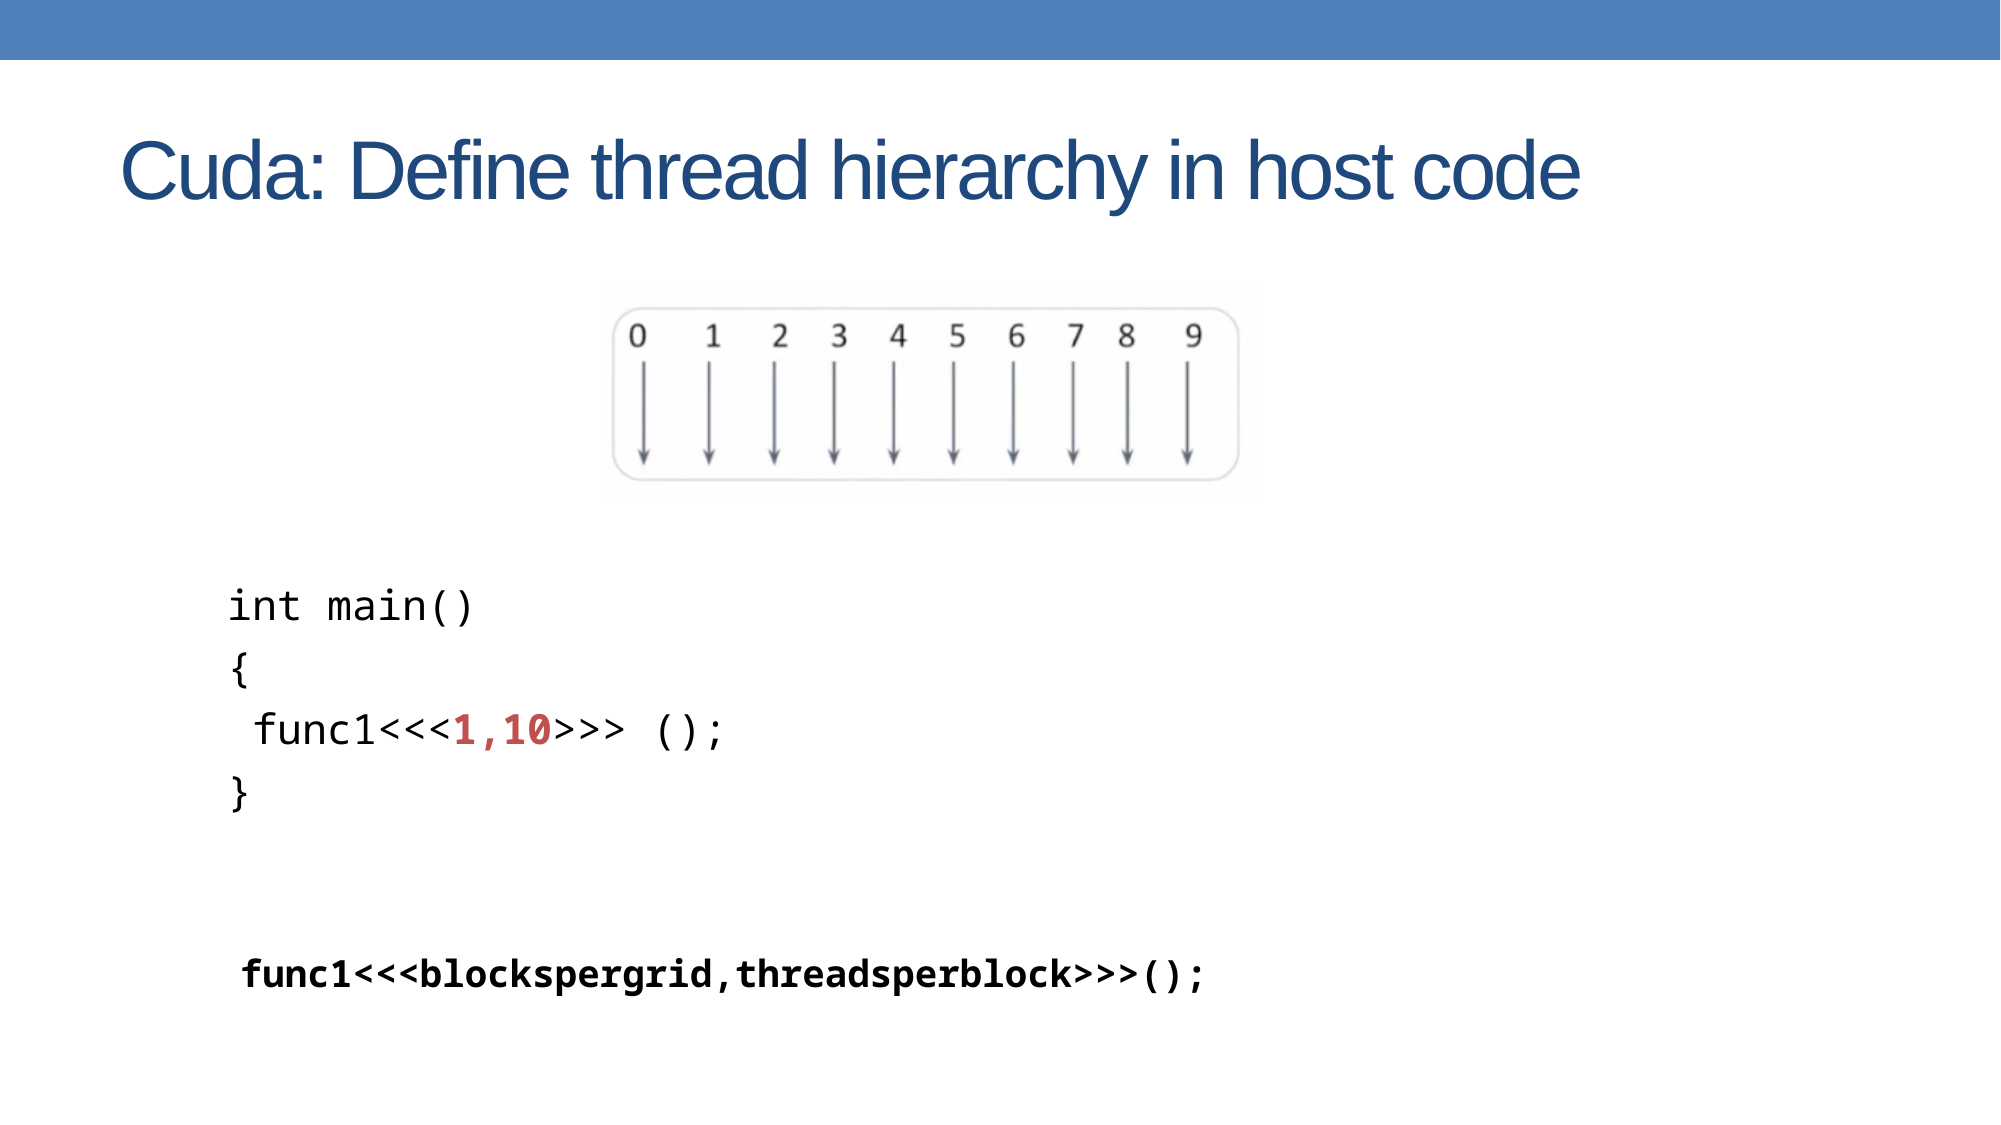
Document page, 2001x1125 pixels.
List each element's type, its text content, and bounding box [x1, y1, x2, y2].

text_box int main() { func1<<<1,10>>> (); } [225, 567, 750, 878]
title Cuda: Define thread hierarchy in host code [117, 114, 1883, 305]
picture [599, 285, 1259, 501]
text_box func1<<<blockspergrid,threadsperblock>>>(); [224, 942, 1513, 1002]
